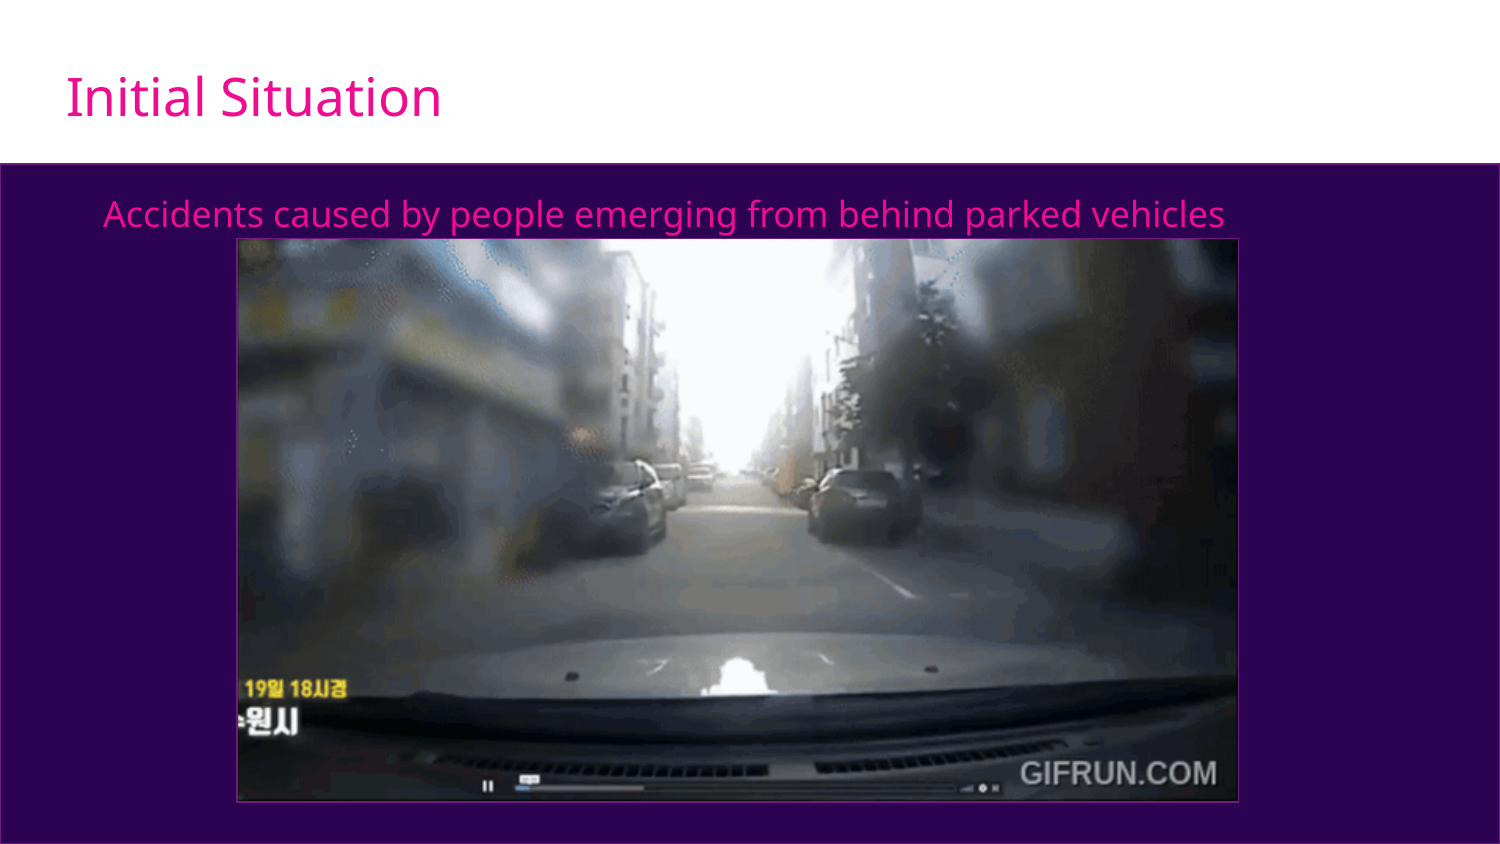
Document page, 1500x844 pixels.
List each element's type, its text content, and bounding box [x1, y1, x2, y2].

picture [237, 238, 1238, 802]
title Accidents caused by people emerging from behind parked vehicles [88, 170, 1486, 264]
text_box [0, 164, 1500, 844]
title Initial Situation [51, 48, 1449, 142]
